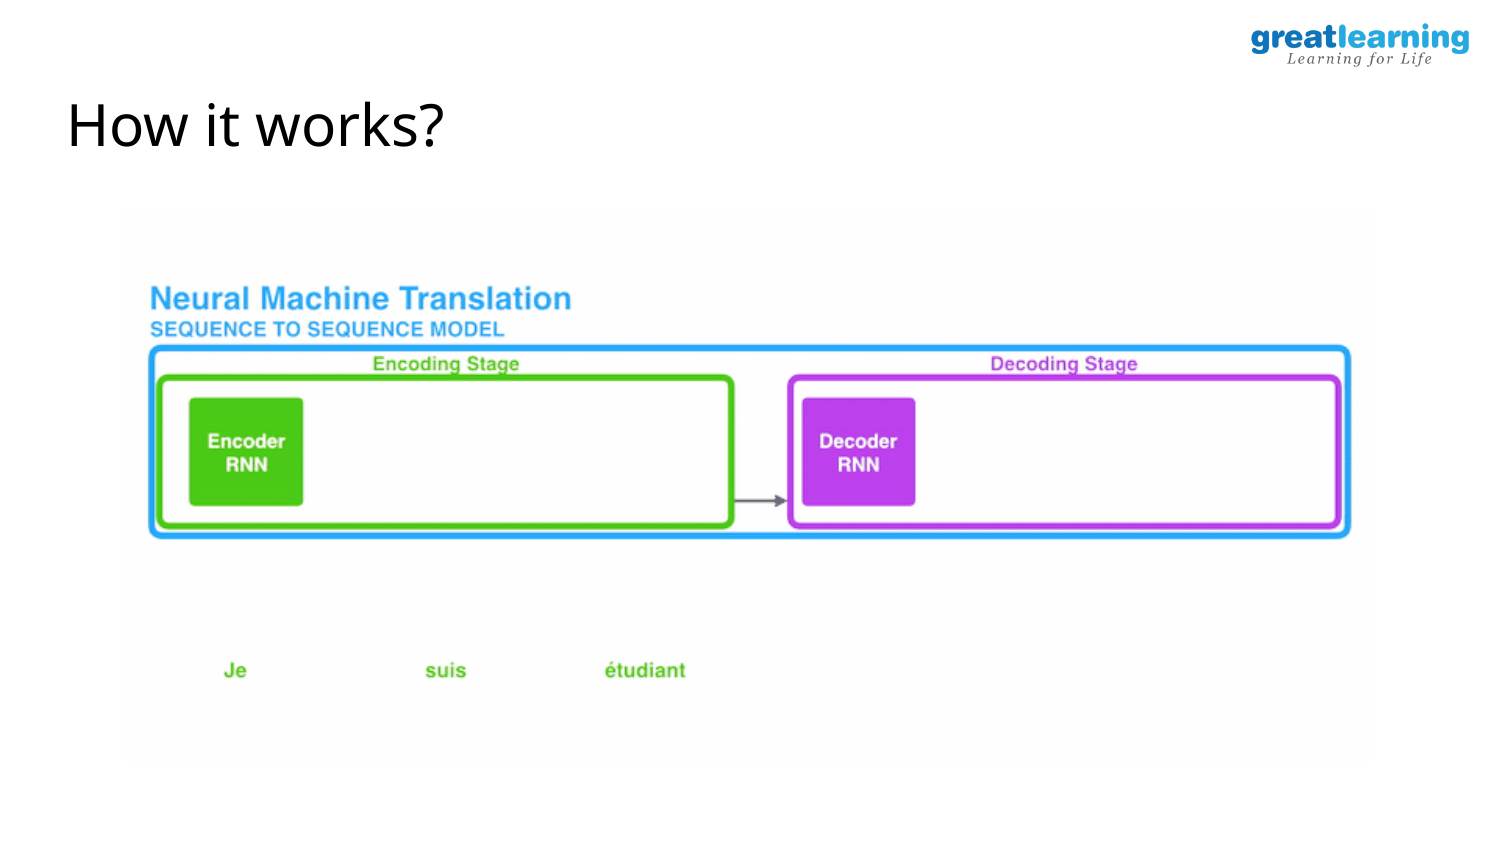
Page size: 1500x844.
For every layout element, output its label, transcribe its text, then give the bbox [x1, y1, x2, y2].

picture [124, 209, 1376, 762]
title How it works? [51, 72, 1449, 167]
picture [1251, 23, 1469, 67]
